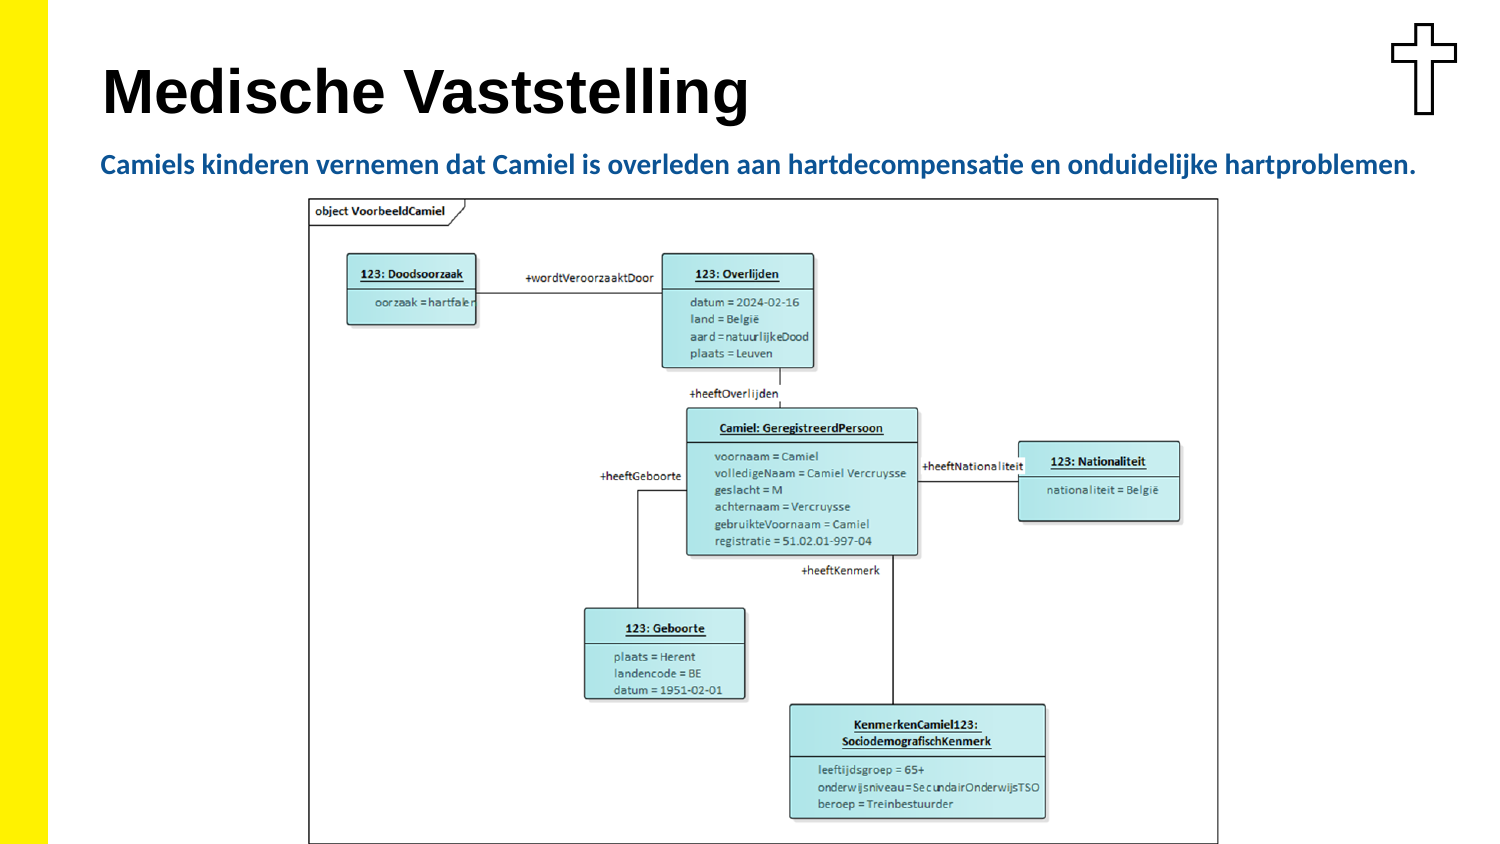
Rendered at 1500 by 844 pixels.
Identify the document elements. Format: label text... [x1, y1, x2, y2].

picture [307, 196, 1219, 844]
text_box Camiels kinderen vernemen dat Camiel is overleden aan hartdecompensatie en onduidelijke hartproblemen. [85, 130, 1455, 196]
picture [1377, 22, 1471, 116]
text_box Medische Vaststelling [90, 45, 1436, 135]
